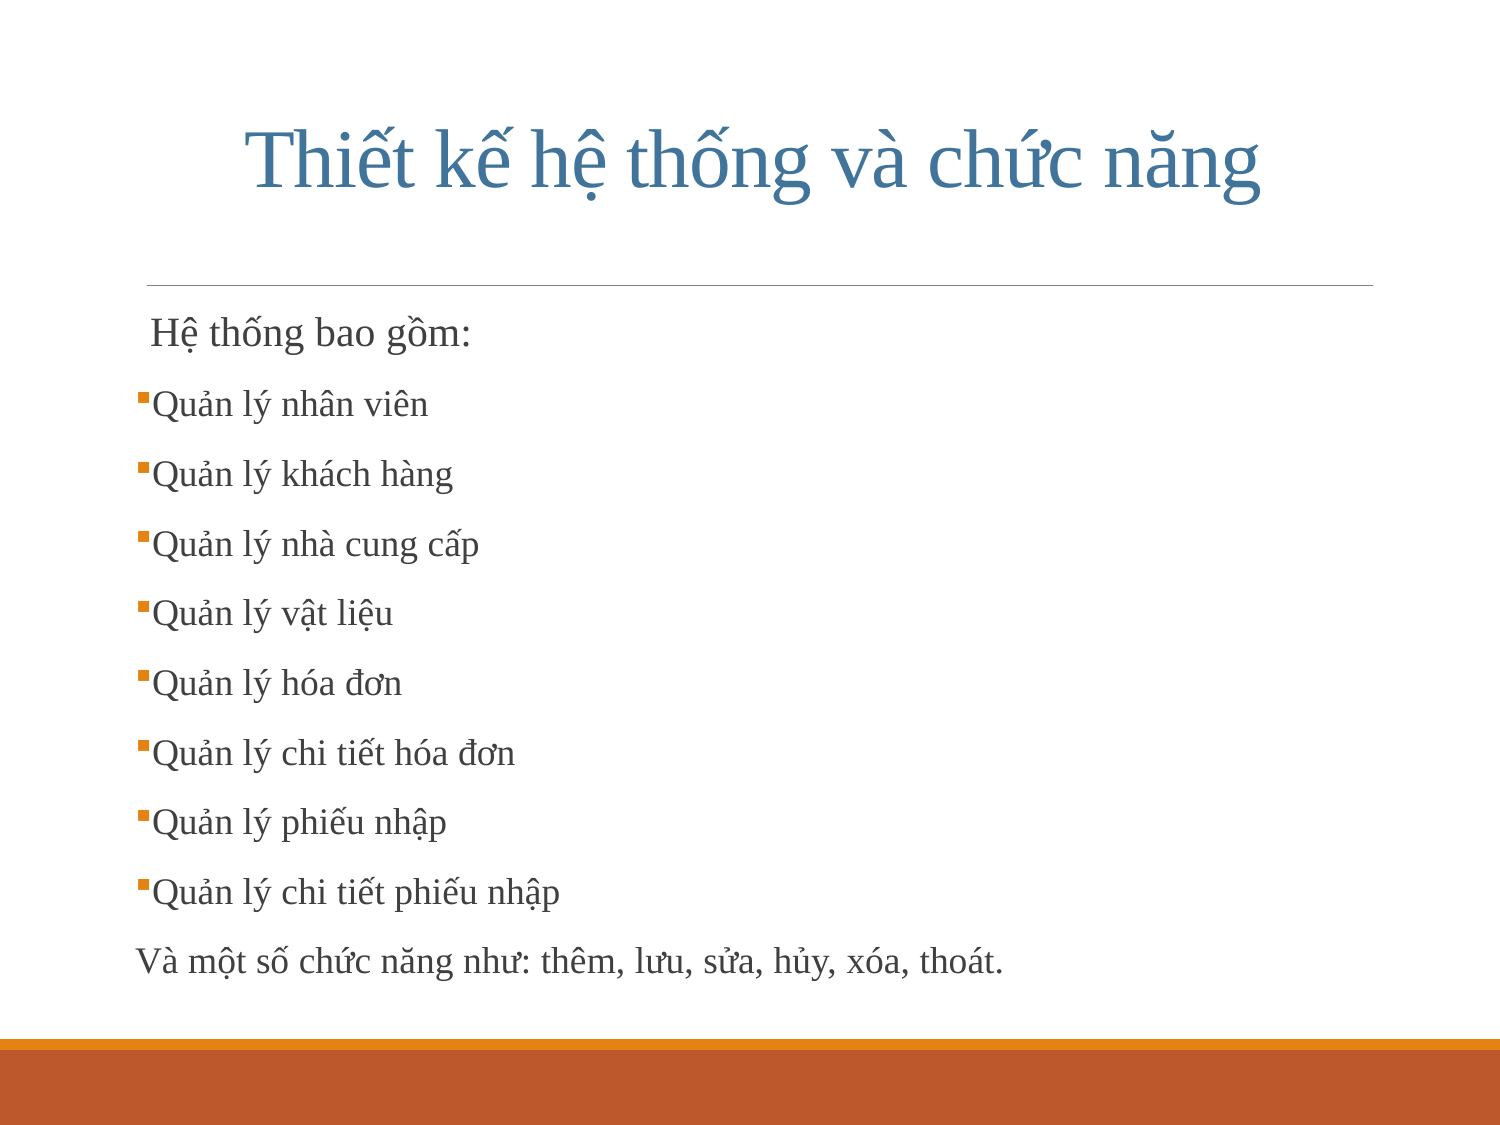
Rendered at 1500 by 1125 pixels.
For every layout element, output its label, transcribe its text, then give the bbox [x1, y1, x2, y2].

list Hệ thống bao gồm: Quản lý nhân viên Quản lý khách hàng Quản lý nhà cung cấp Quản lý vật liệu Quản lý hóa đơn Quản lý chi tiết hóa đơn Quản lý phiếu nhập Quản lý chi tiết phiếu nhập Và một số chức năng như: thêm, lưu, sửa, hủy, xóa, thoát. [135, 302, 1373, 1010]
title Thiết kế hệ thống và chức năng [135, 47, 1373, 212]
